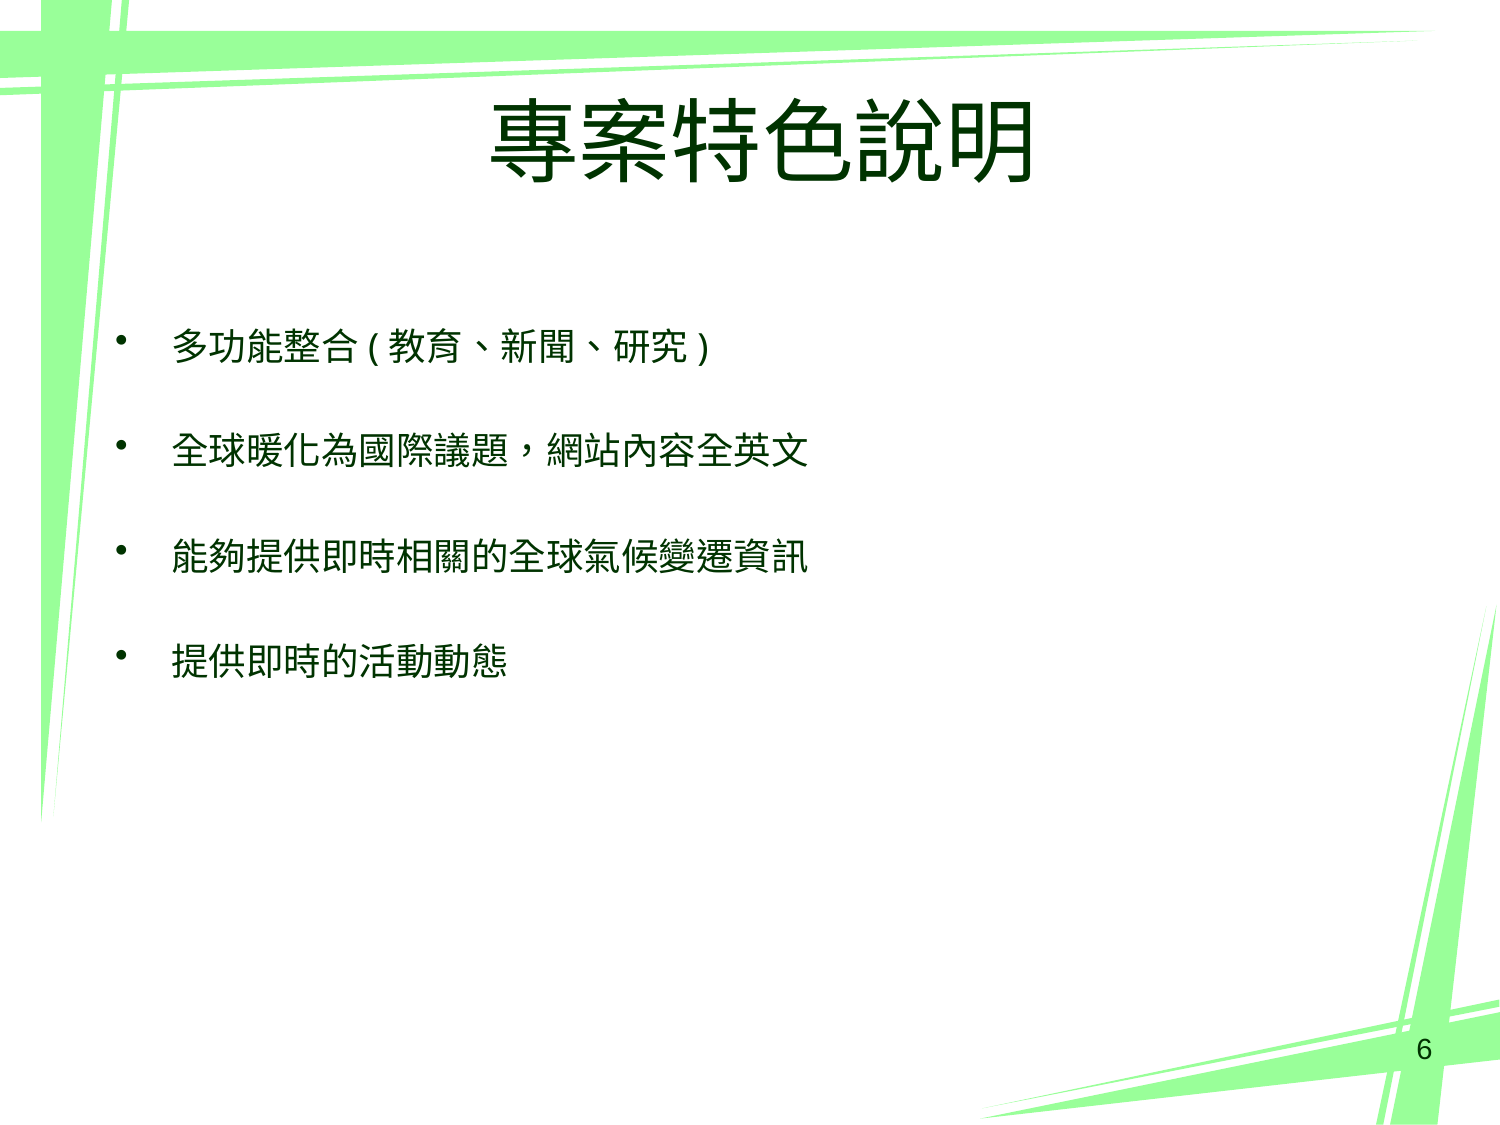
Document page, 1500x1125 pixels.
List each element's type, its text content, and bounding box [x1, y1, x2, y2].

list 多功能整合(教育、新聞、研究) 全球暖化為國際議題，網站內容全英文 能夠提供即時相關的全球氣候變遷資訊 提供即時的活動動態 [100, 262, 1425, 1005]
title 專案特色說明 [100, 45, 1425, 233]
slide_number 6 [1382, 1022, 1467, 1101]
